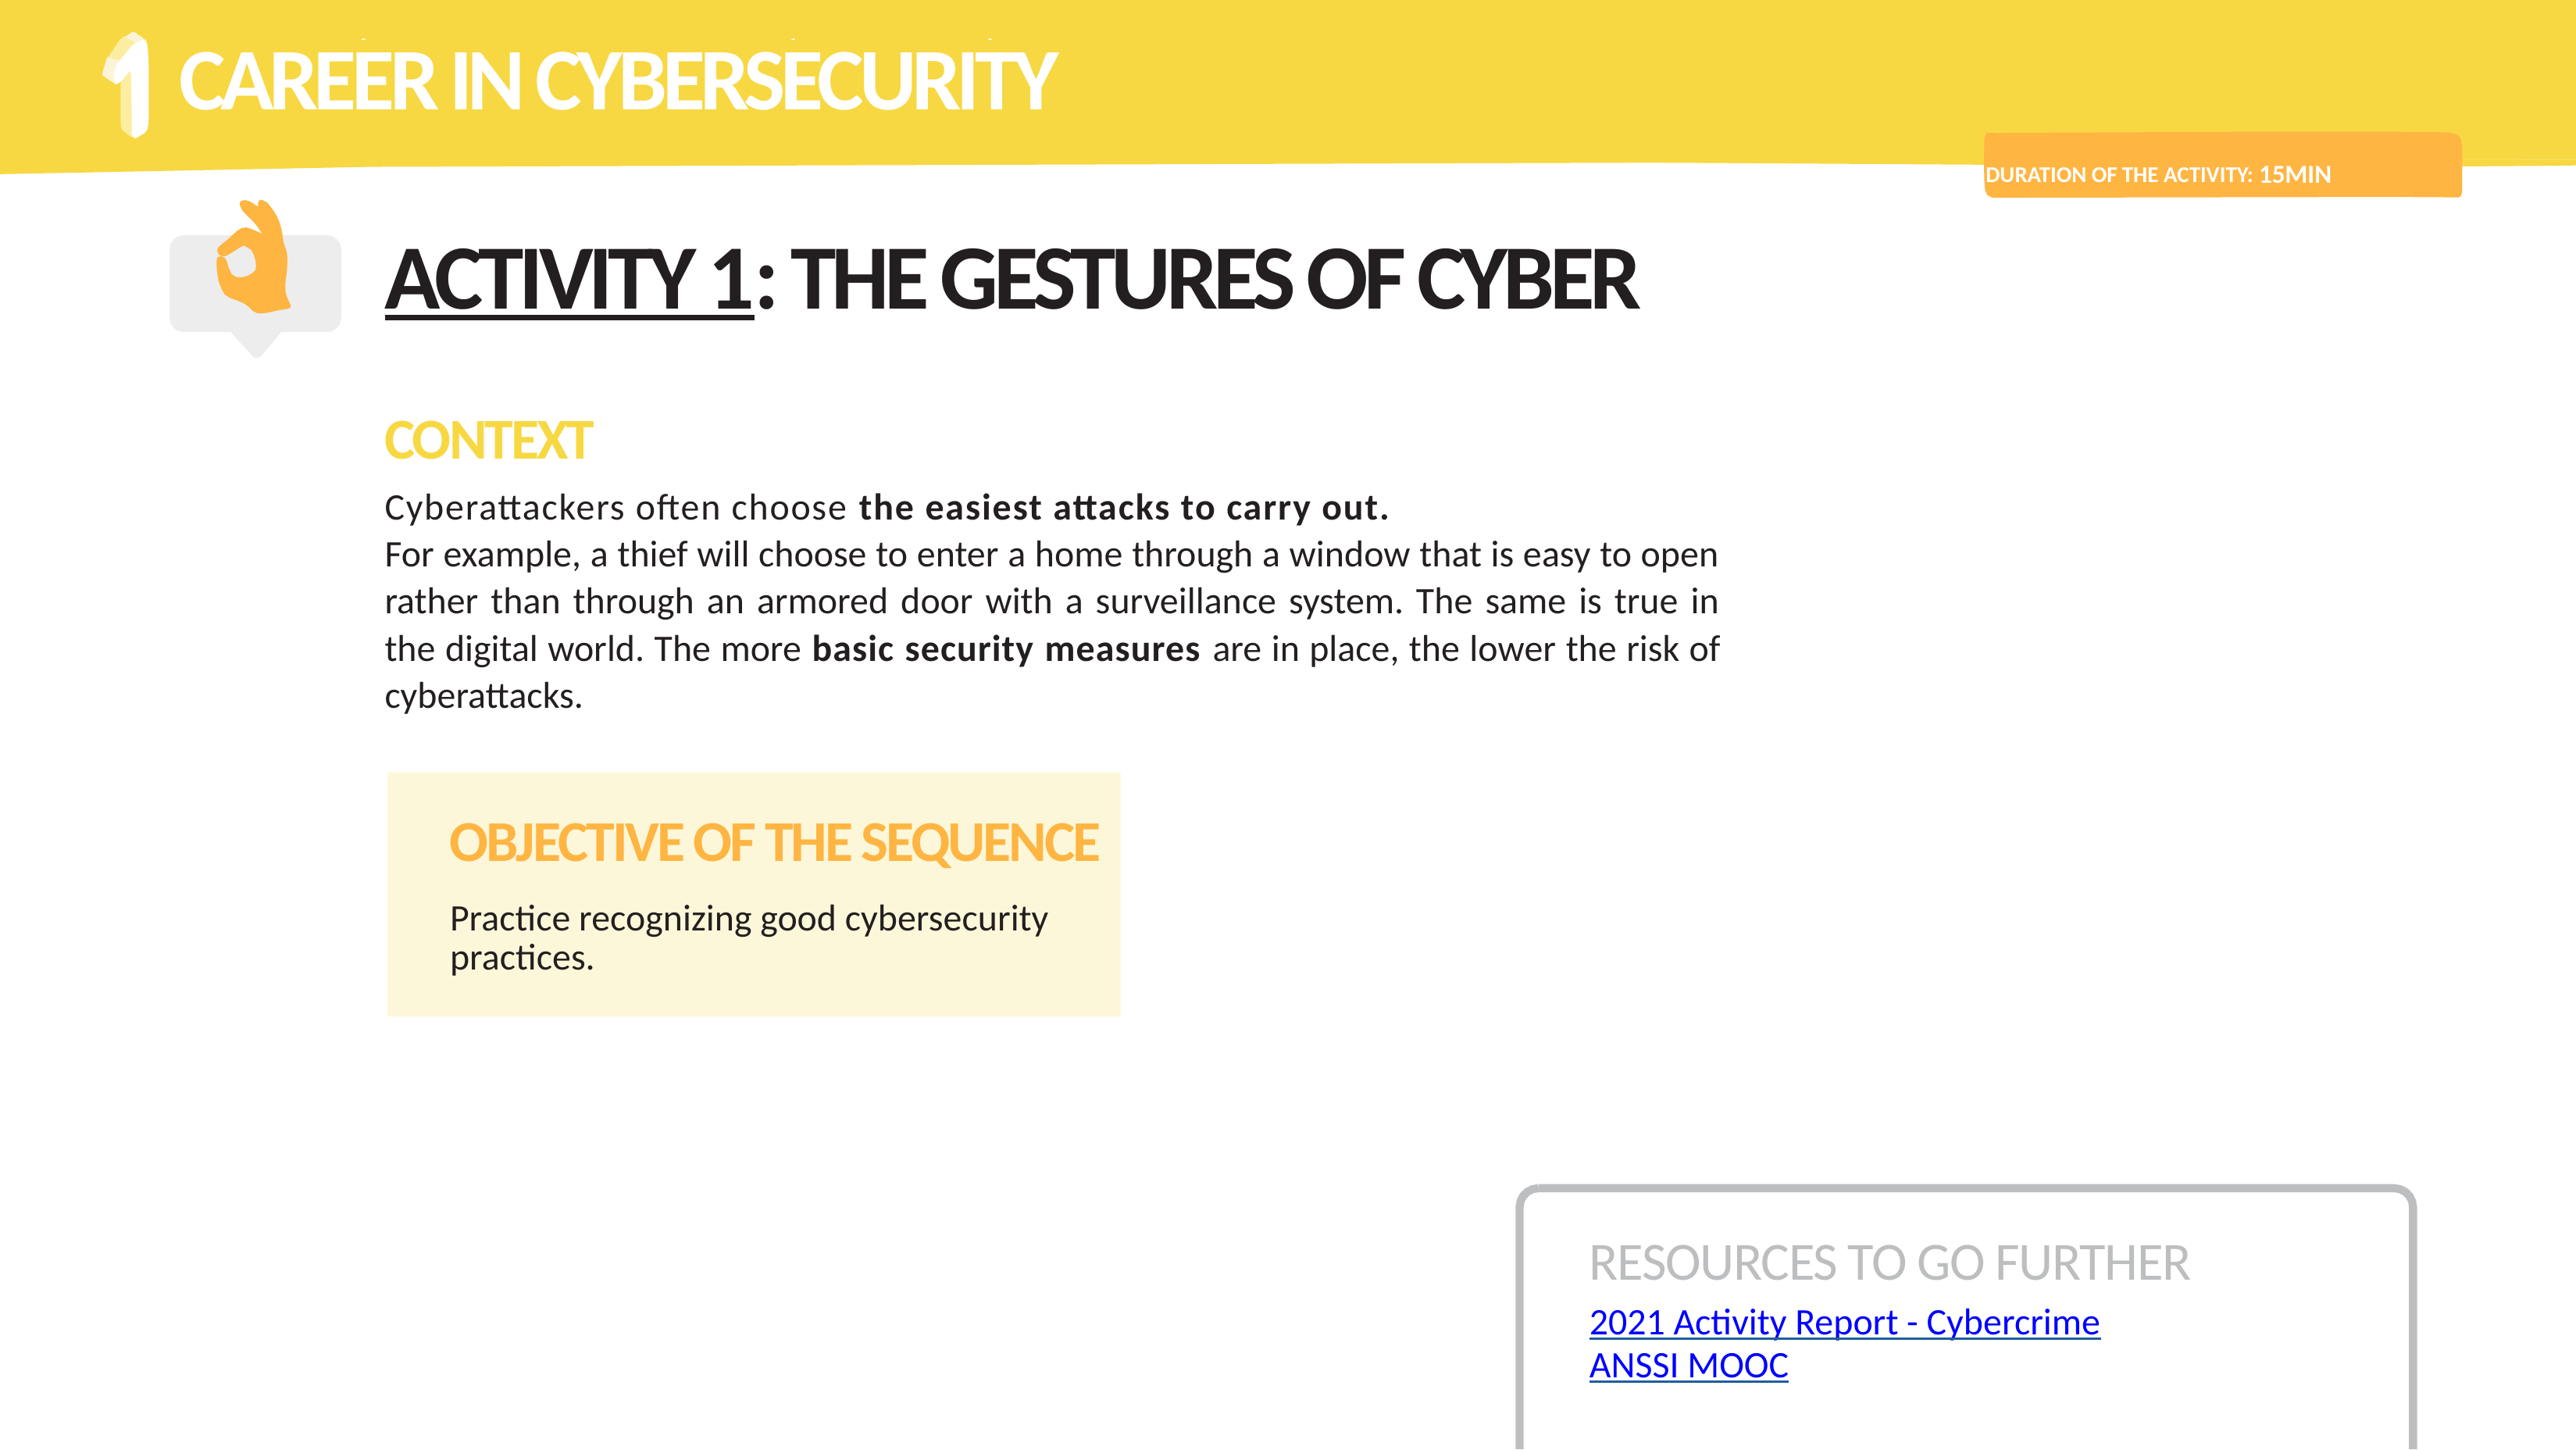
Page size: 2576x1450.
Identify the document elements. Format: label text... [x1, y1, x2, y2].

text_box RESOURCES TO GO FURTHER 2021 Activity Report - Cybercrime ANSSI MOOC [1588, 1214, 2198, 1386]
text_box [1519, 1188, 2414, 1449]
text_box CONTEXT Cyberattackers often choose the easiest attacks to carry out. For example, a thief will choose to enter a home through a window that is easy to open rather than through an armored door with a surveillance system. The same is true in the digital world. The more basic security measures are in place, the lower the risk of cyberattacks. [383, 381, 1722, 716]
text_box OBJECTIVE OF THE SEQUENCE Practice recognizing good cybersecurity practices. [387, 772, 1121, 1016]
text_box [0, 0, 2576, 198]
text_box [166, 39, 1168, 138]
title ACTIVITY 1: THE GESTURES OF CYBER [383, 215, 1700, 381]
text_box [169, 199, 342, 359]
